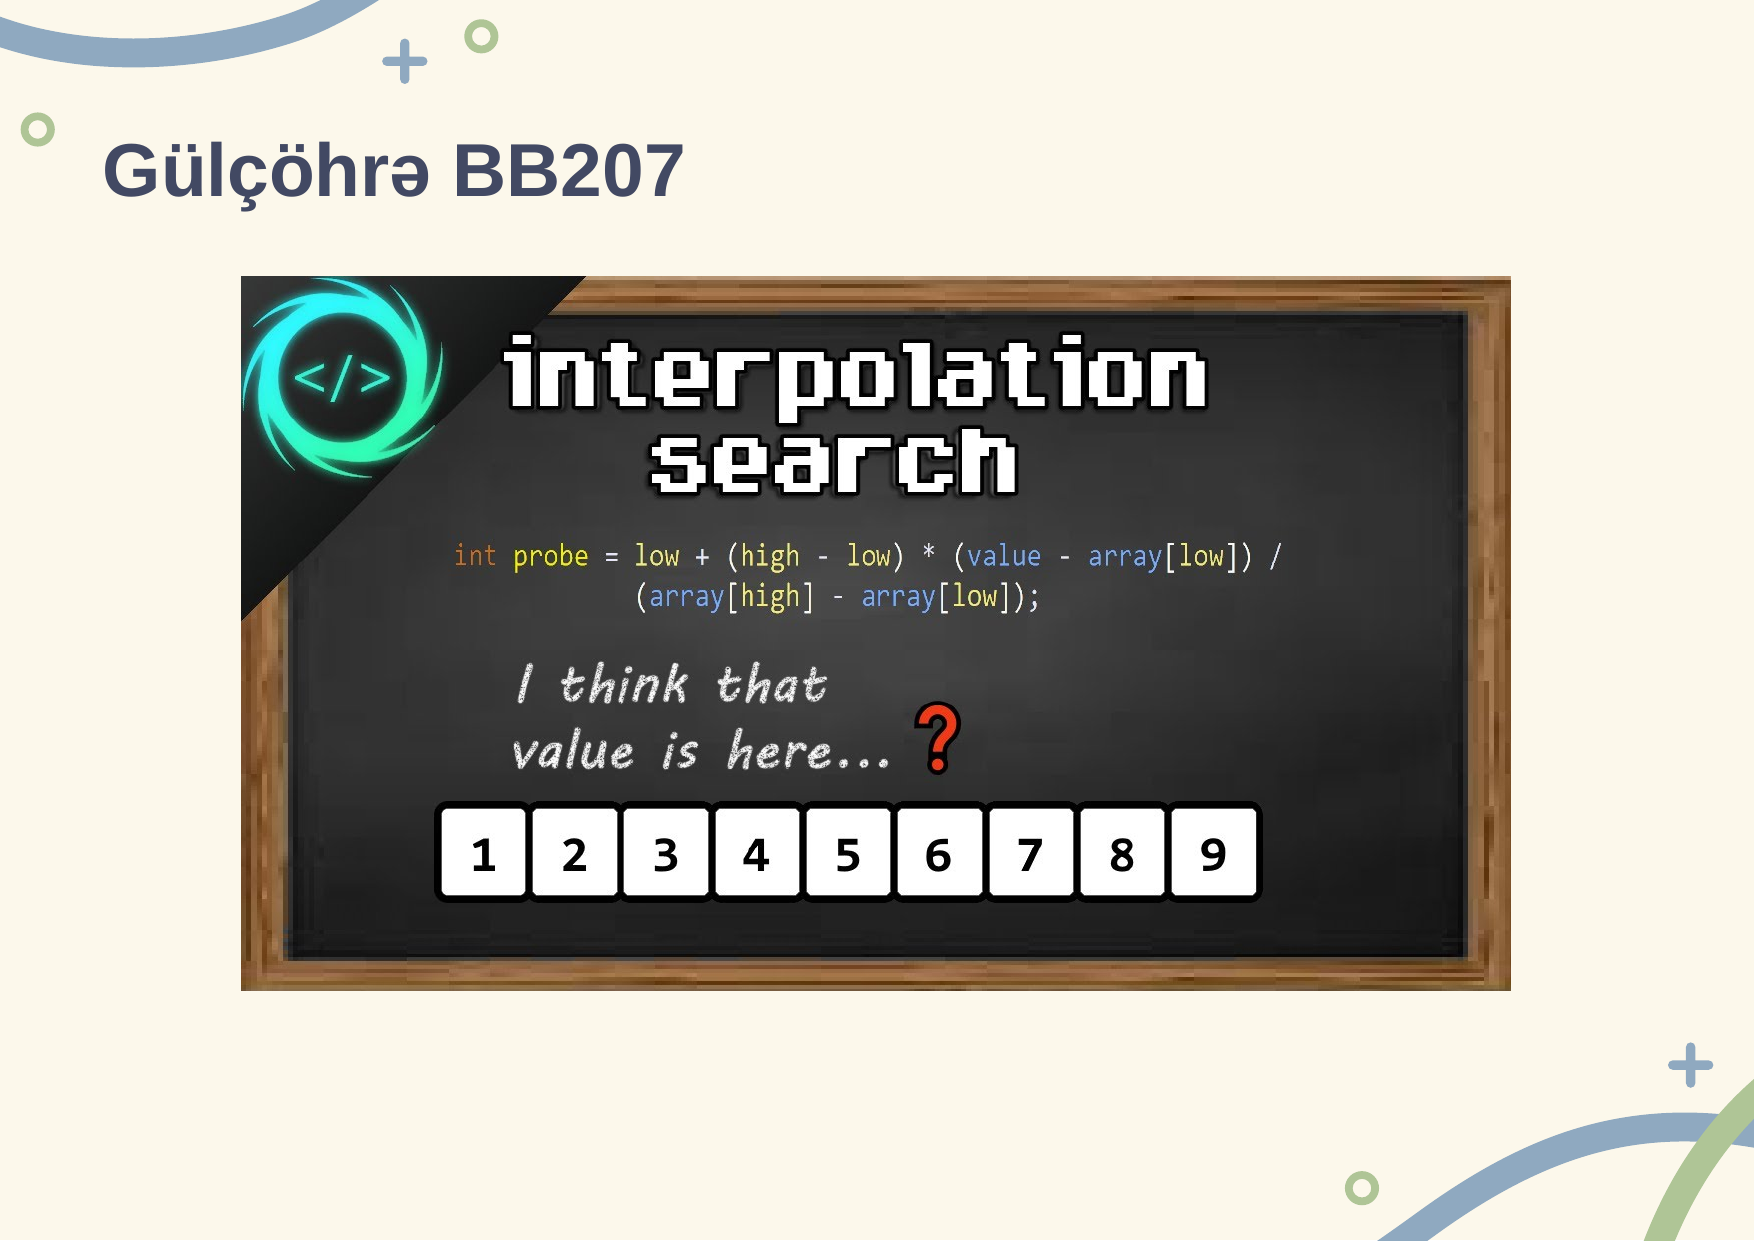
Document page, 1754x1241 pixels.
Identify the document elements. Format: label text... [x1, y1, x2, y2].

text_box Gülçöhrə BB207 [83, 112, 1668, 246]
picture [241, 276, 1511, 991]
